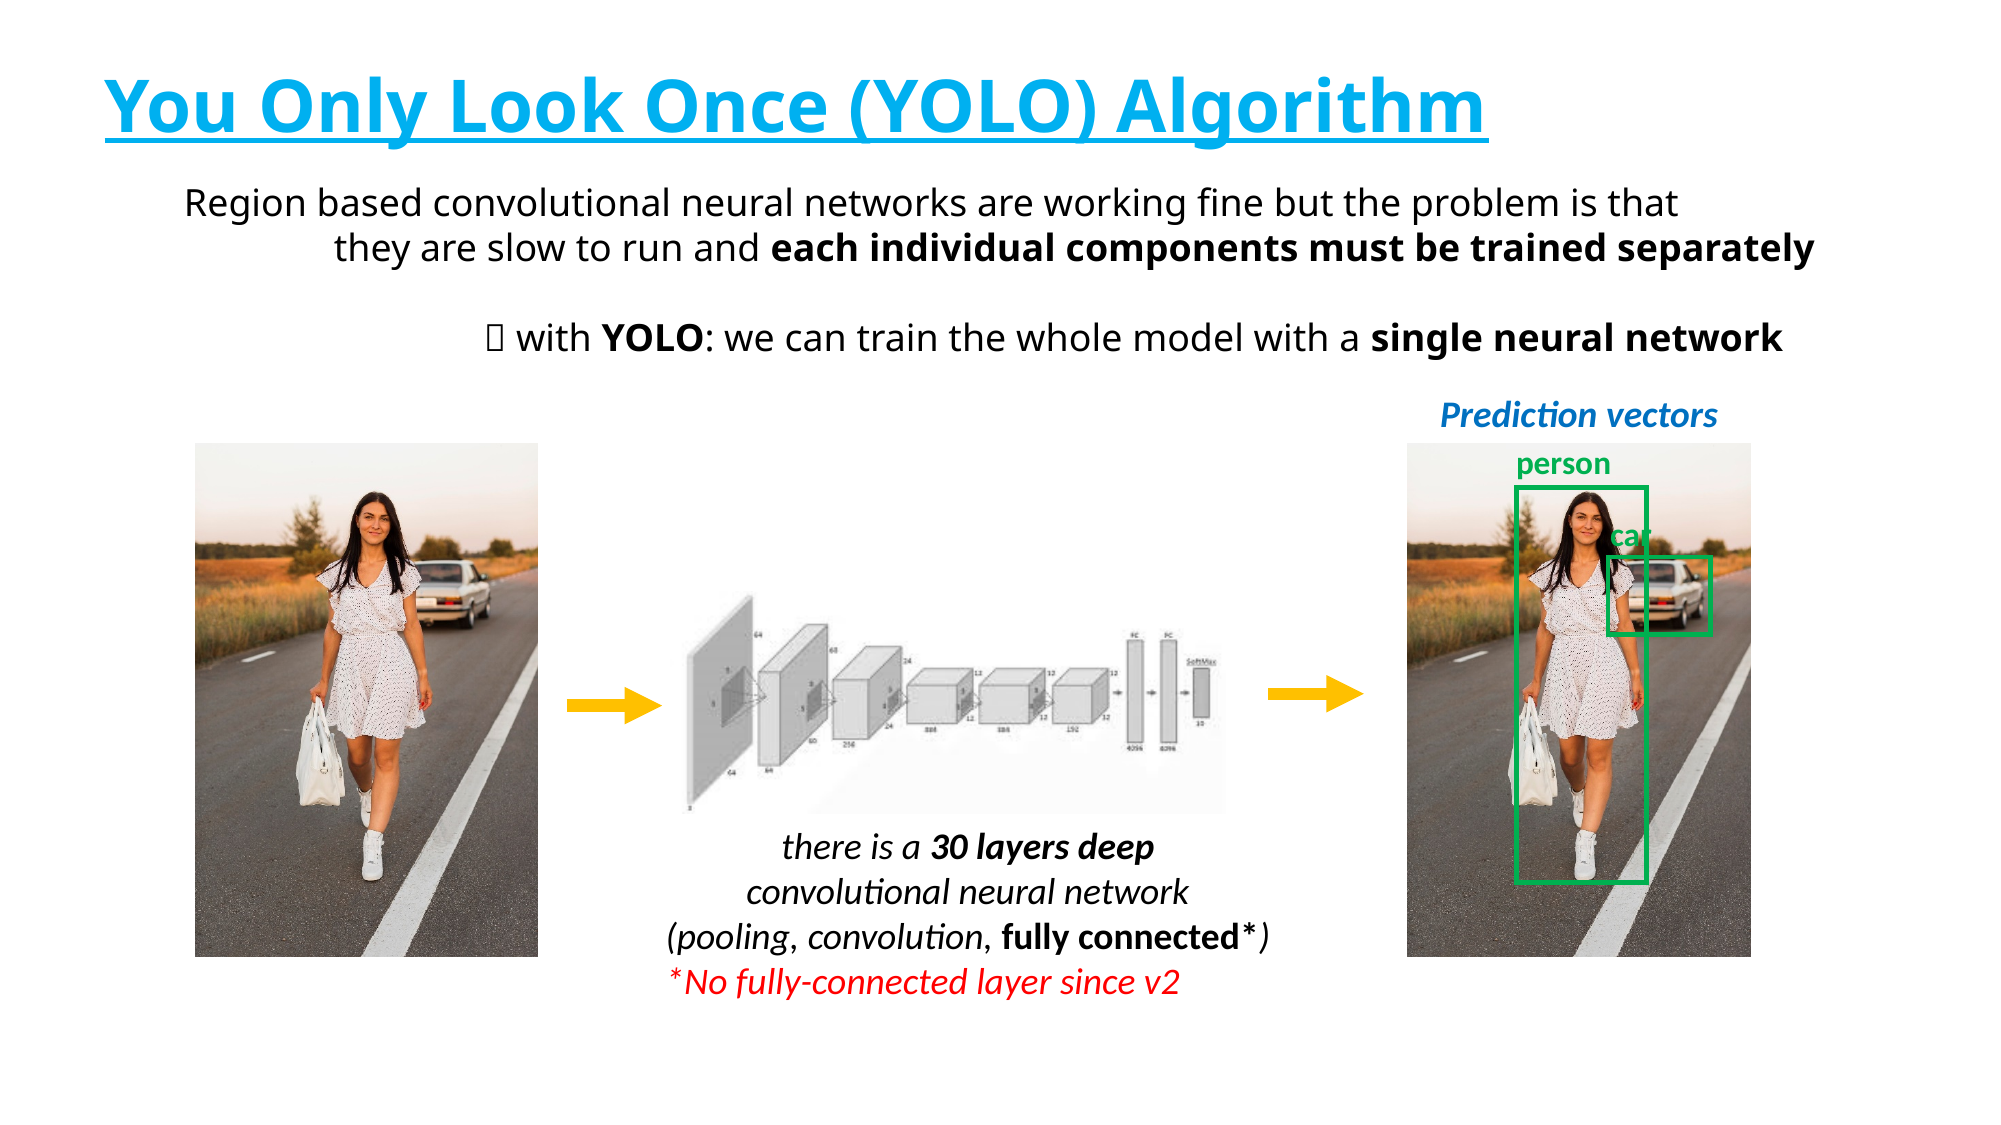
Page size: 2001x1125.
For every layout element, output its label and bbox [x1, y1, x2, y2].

picture [1407, 443, 1751, 957]
text_box [169, 171, 1841, 367]
picture [670, 591, 1226, 814]
text_box [1381, 382, 1777, 443]
picture [195, 443, 538, 957]
text_box [650, 814, 1286, 1009]
title [89, 0, 1815, 218]
